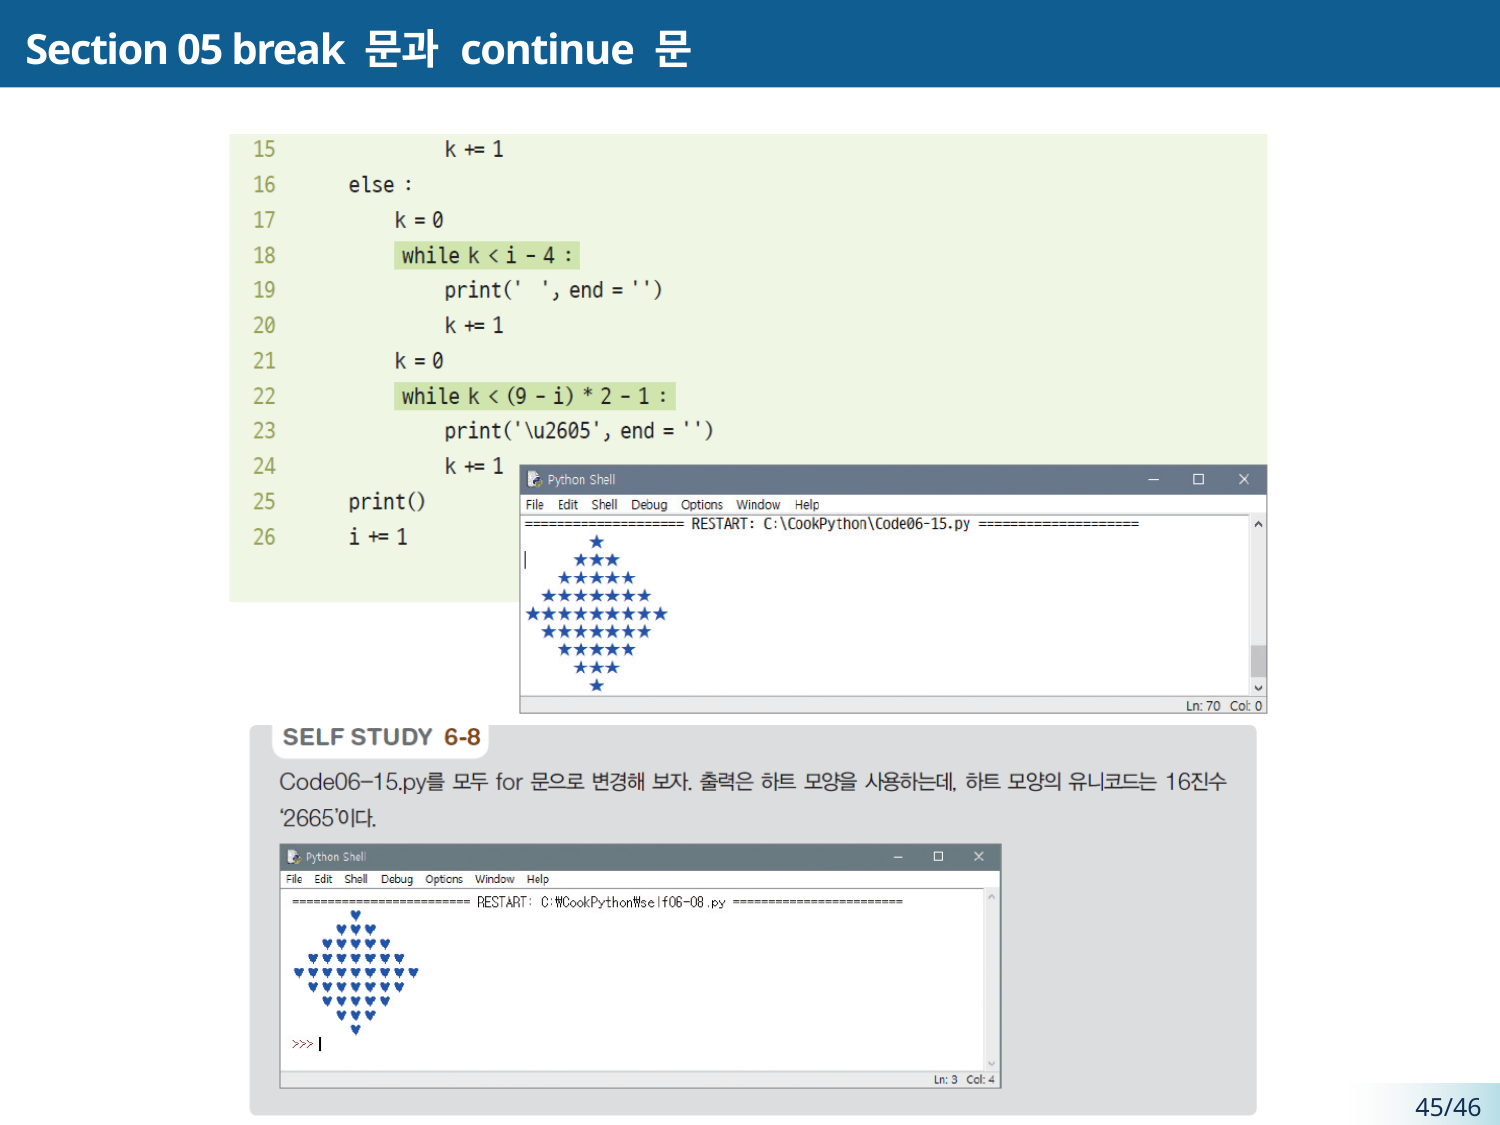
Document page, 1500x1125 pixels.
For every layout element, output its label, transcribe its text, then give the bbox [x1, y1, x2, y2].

title Section 05 break 문과 continue 문 [10, 8, 1288, 87]
picture [219, 134, 1281, 1120]
